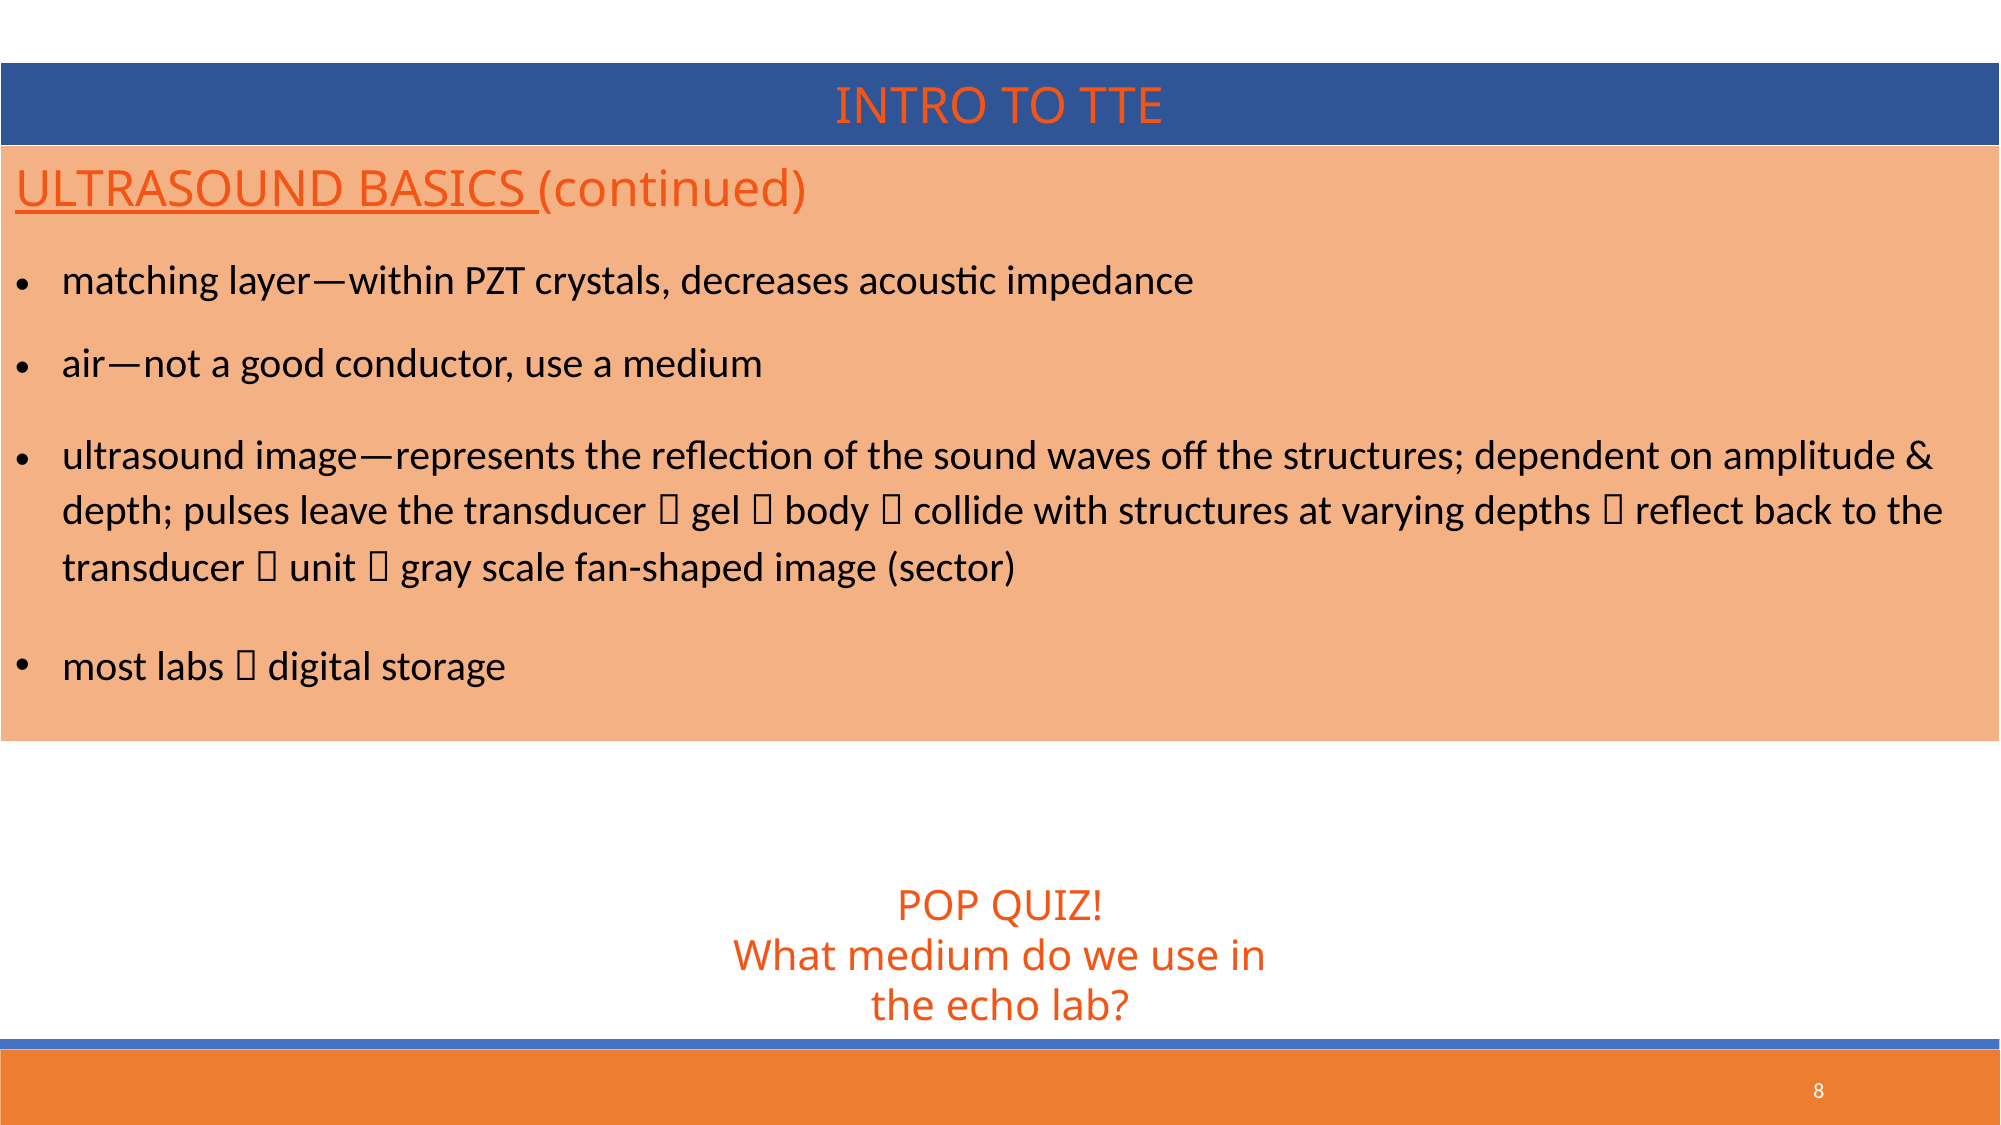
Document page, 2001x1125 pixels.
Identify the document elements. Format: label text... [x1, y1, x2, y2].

table_cell ULTRASOUND BASICS (continued) matching layer—within PZT crystals, decreases acoustic impedance air—not a good conductor, use a medium ultrasound image—represents the reflection of the sound waves off the structures; dependent on amplitude & depth; pulses leave the transducer  gel  body  collide with structures at varying depths  reflect back to the transducer  unit  gray scale fan-shaped image (sector) most labs  digital storage [1, 146, 1999, 741]
text_box POP QUIZ! What medium do we use in the echo lab? [713, 871, 1286, 1037]
table_header INTRO TO TTE [1, 63, 1999, 145]
slide_number 8 [1624, 1059, 1840, 1120]
